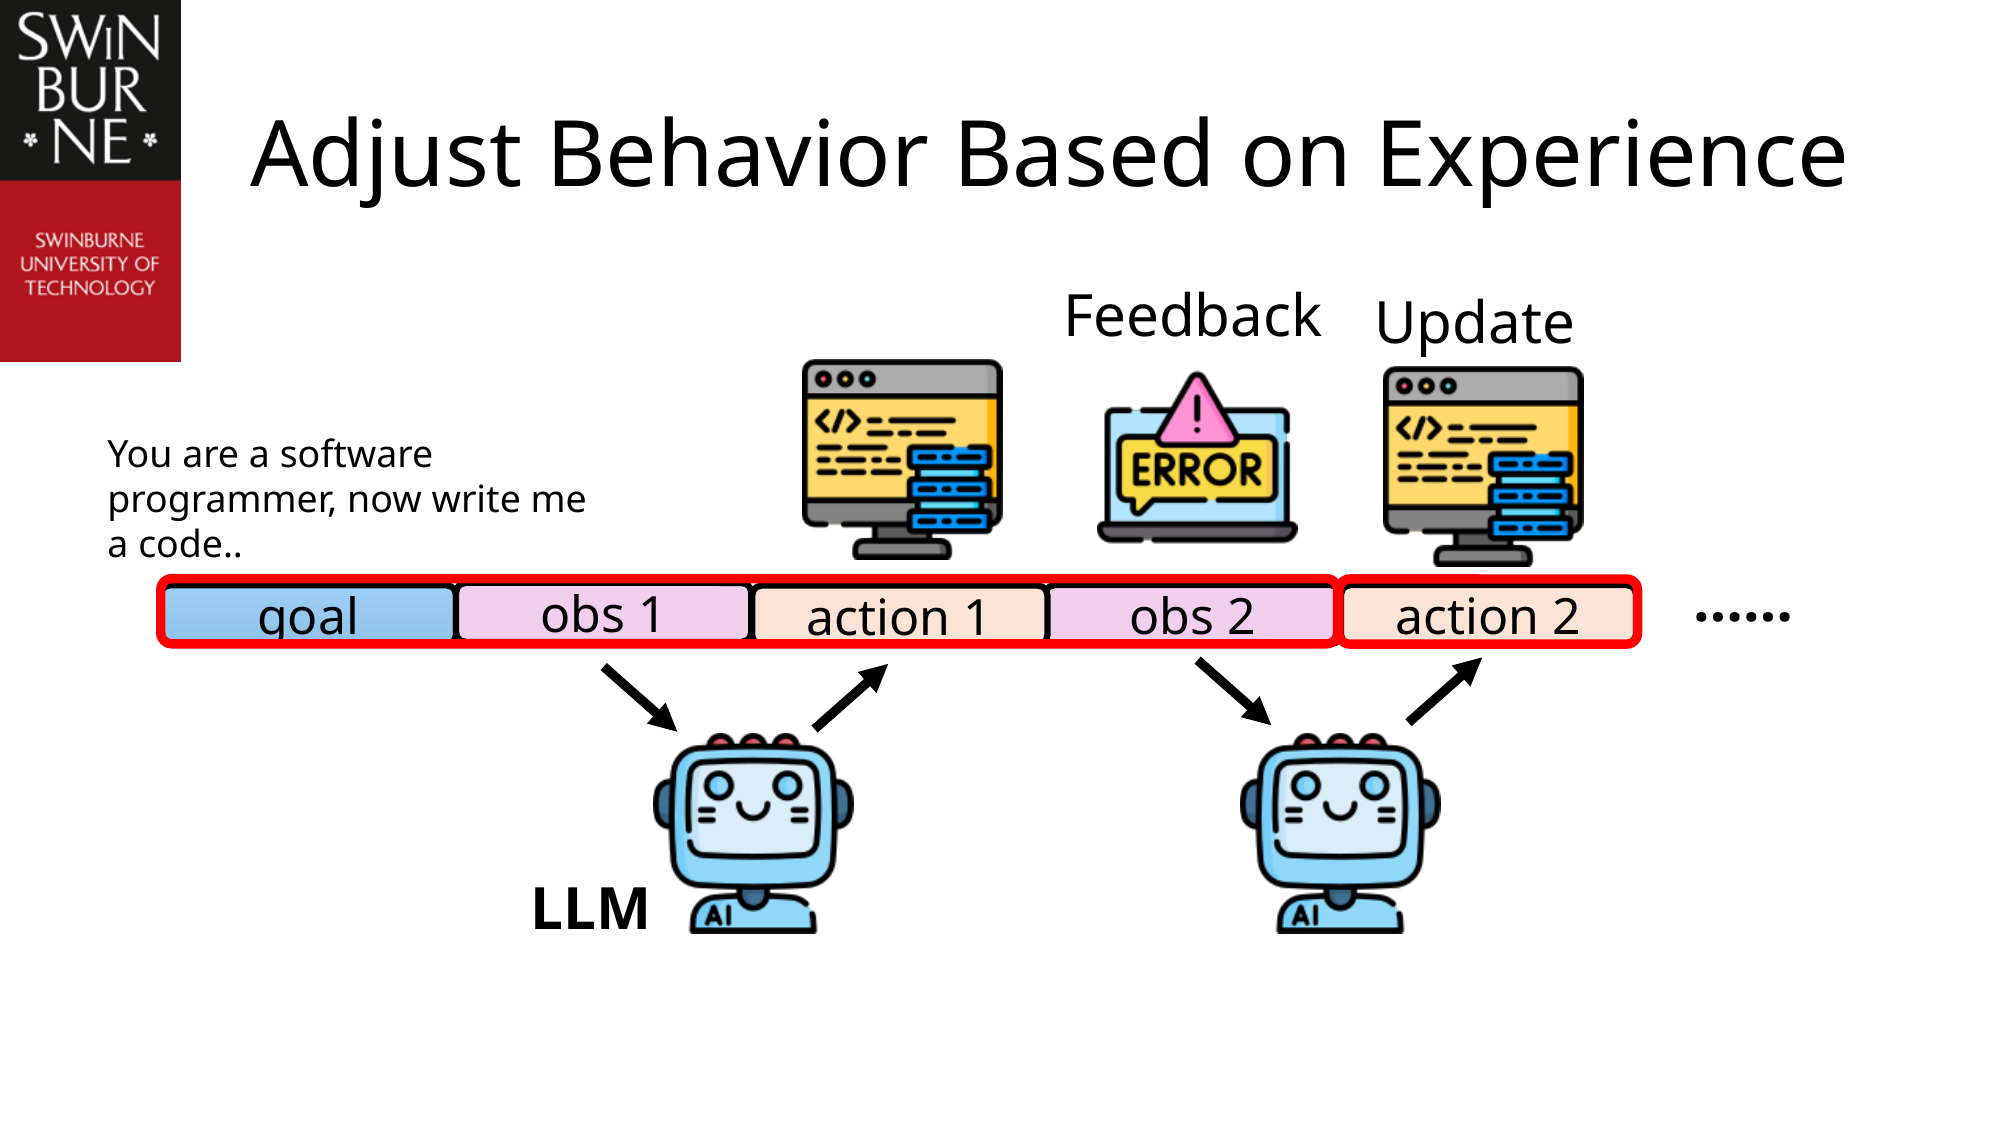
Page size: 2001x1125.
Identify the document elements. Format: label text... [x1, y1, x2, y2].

picture [1239, 732, 1441, 934]
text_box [1407, 656, 1483, 724]
text_box …… [1678, 556, 1926, 641]
text_box Update [1357, 277, 1607, 363]
picture [653, 732, 855, 934]
text_box Feedback [1026, 271, 1359, 356]
text_box LLM [334, 863, 667, 949]
picture [1382, 365, 1584, 567]
picture [801, 359, 1003, 561]
text_box [1337, 577, 1640, 646]
picture [1097, 356, 1299, 558]
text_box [813, 663, 889, 730]
title Adjust Behavior Based on Experience [235, 47, 1961, 266]
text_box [1197, 659, 1272, 726]
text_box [603, 666, 678, 733]
text_box [159, 577, 1338, 646]
text_box You are a software programmer, now write me a code.. [92, 422, 617, 573]
picture [0, 0, 182, 363]
